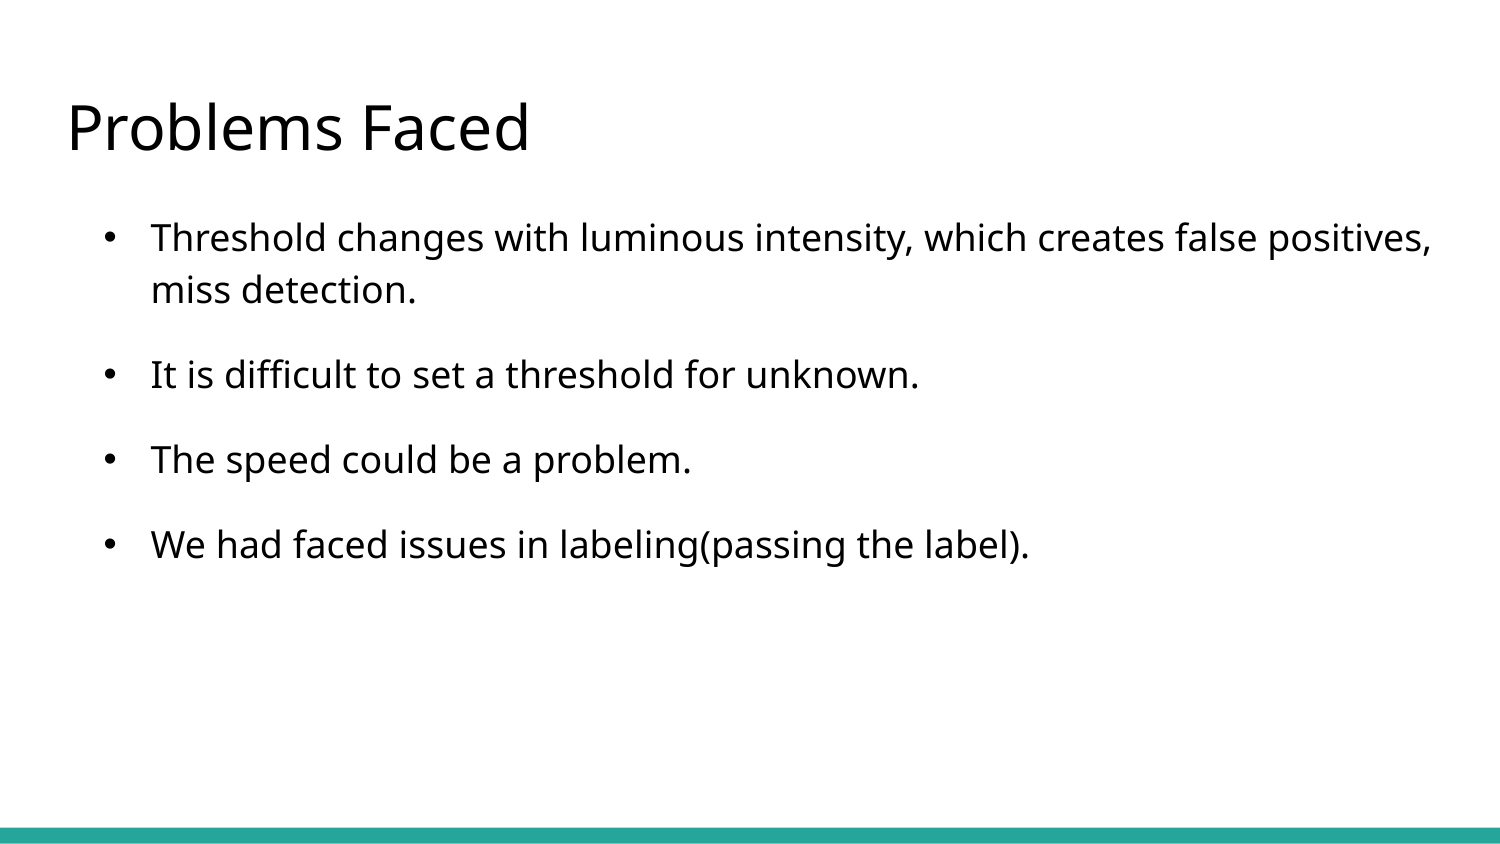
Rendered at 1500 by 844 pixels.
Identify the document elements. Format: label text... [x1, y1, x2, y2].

list Threshold changes with luminous intensity, which creates false positives, miss detection. It is difficult to set a threshold for unknown. The speed could be a problem. We had faced issues in labeling(passing the label). [51, 192, 1449, 750]
title Problems Faced [51, 72, 1449, 174]
